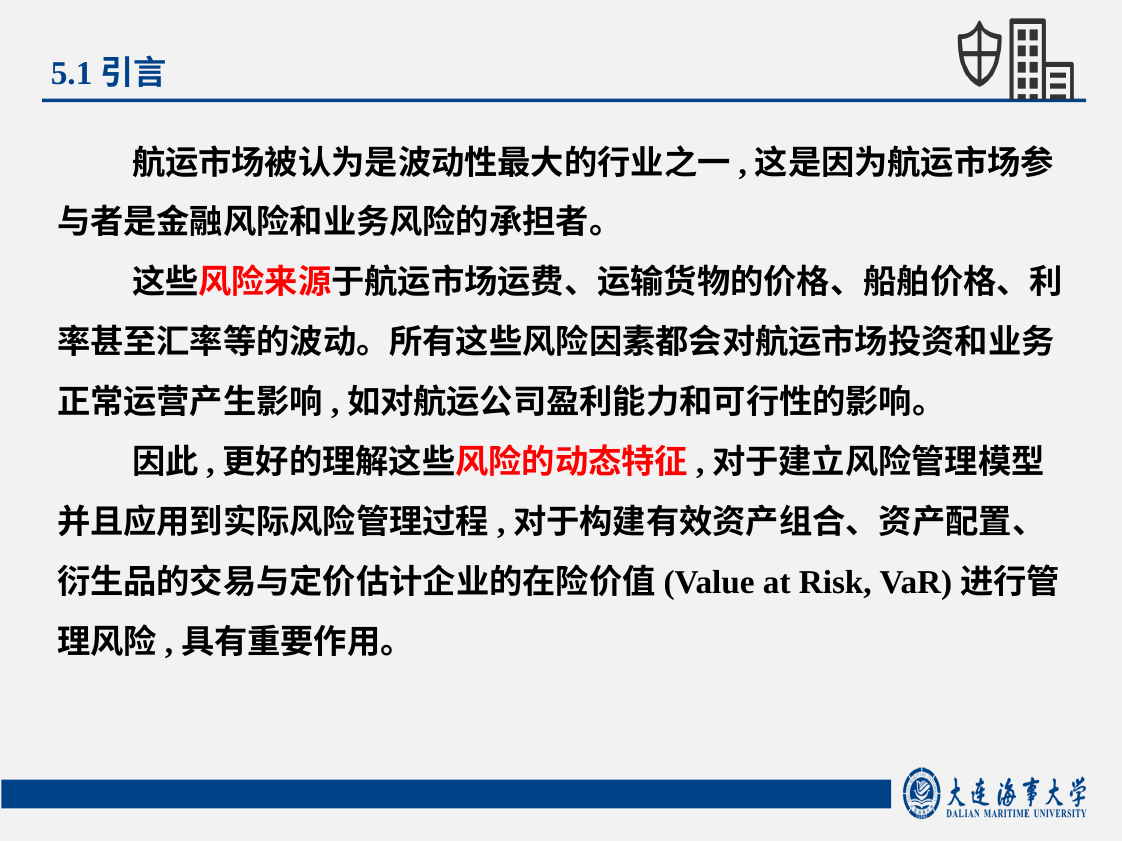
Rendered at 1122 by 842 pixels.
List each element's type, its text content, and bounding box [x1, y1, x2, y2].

picture [902, 767, 1087, 820]
picture [957, 18, 1074, 100]
text_box 5.1引言 [39, 46, 186, 98]
text_box 航运市场被认为是波动性最大的行业之一,这是因为航运市场参与者是金融风险和业务风险的承担者。 这些风险来源于航运市场运费、运输货物的价格、船舶价格、利率甚至汇率等的波动。所有这些风险因素都会对航运市场投资和业务正常运营产生影响,如对航运公司盈利能力和可行性的影响。 因此,更好的理解这些风险的动态特征,对于建立风险管理模型并且应用到实际风险管理过程,对于构建有效资产组合、资产配置、衍生品的交易与定价估计企业的在险价值(Value at Risk, VaR)进行管理风险,具有重要作用。 [42, 113, 1081, 668]
